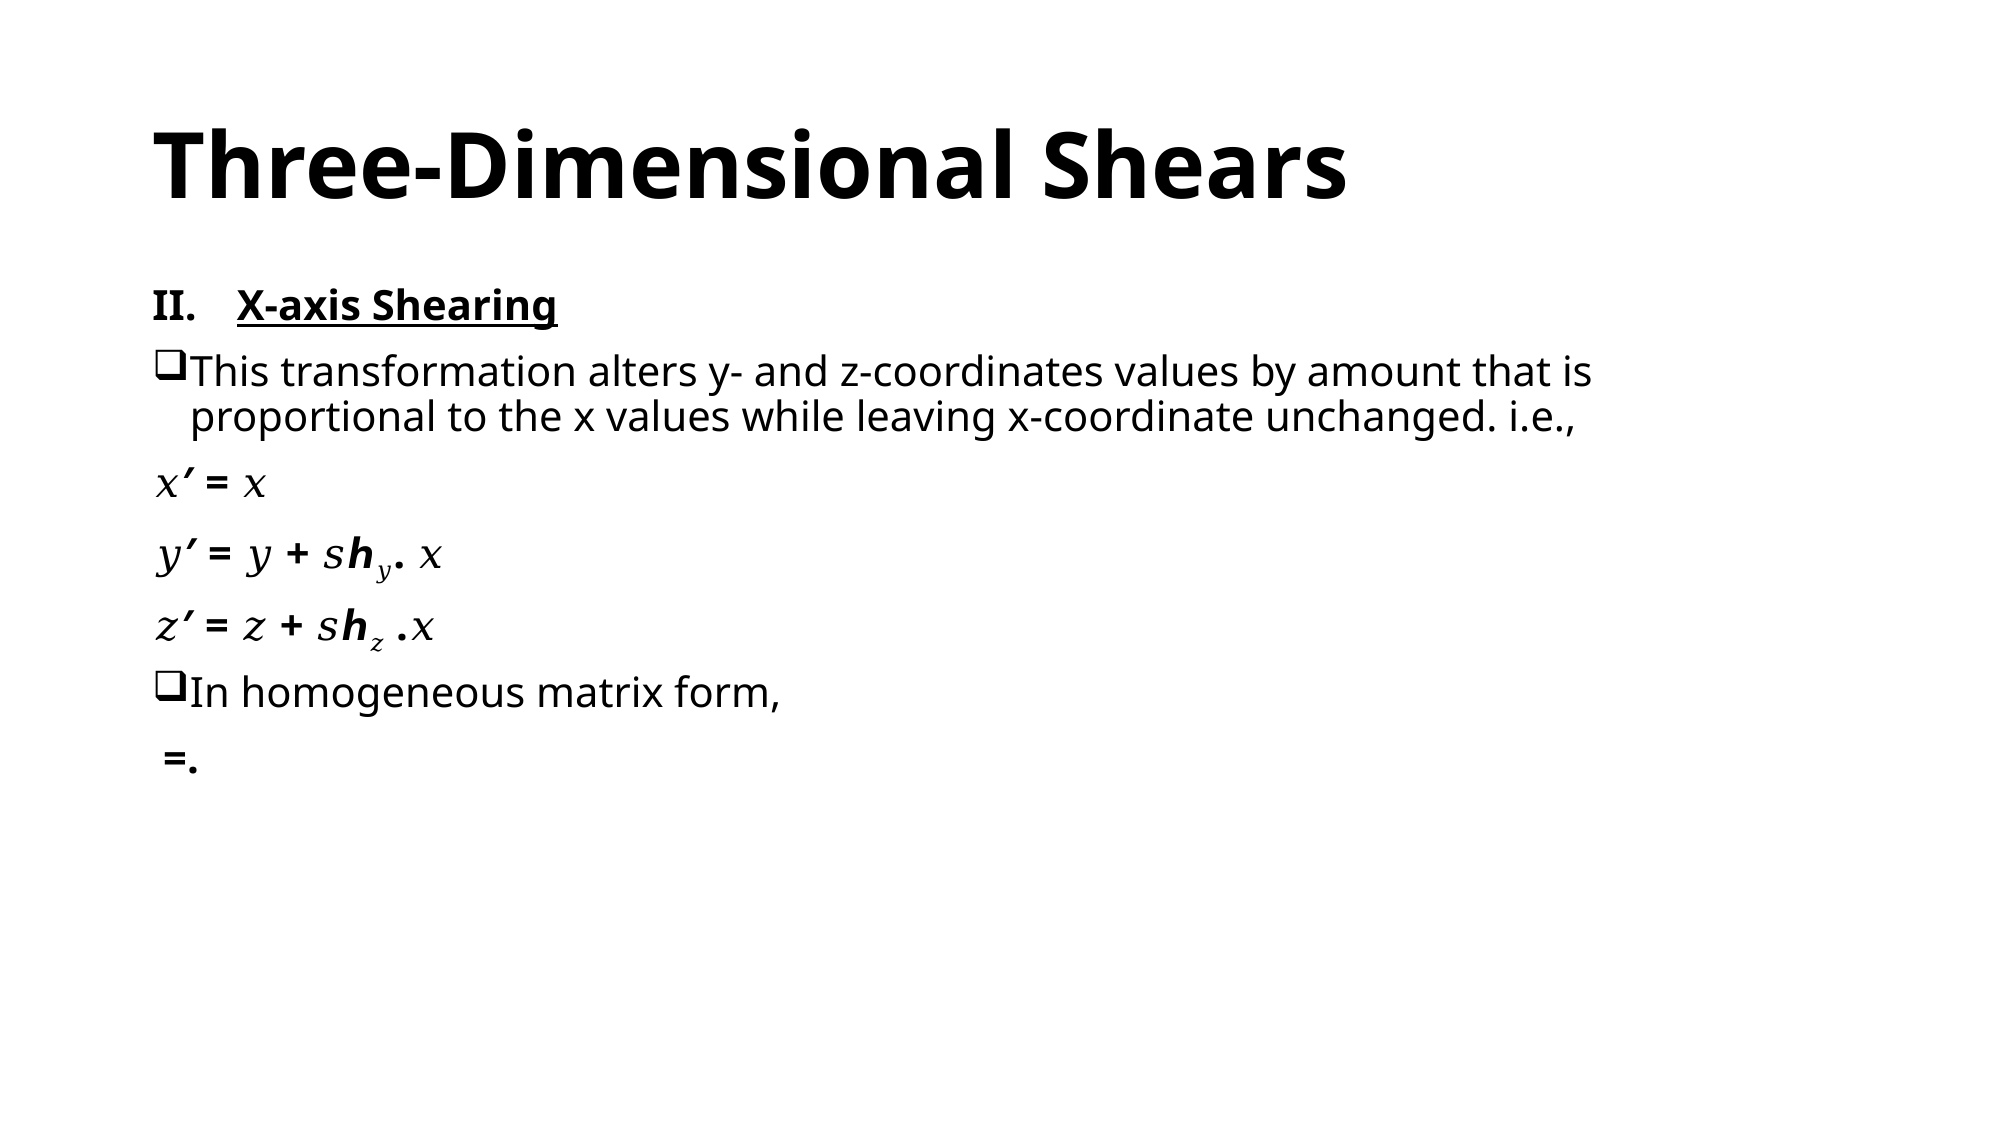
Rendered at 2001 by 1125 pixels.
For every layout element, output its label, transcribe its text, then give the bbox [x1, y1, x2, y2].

title Three-Dimensional Shears [137, 59, 1863, 278]
